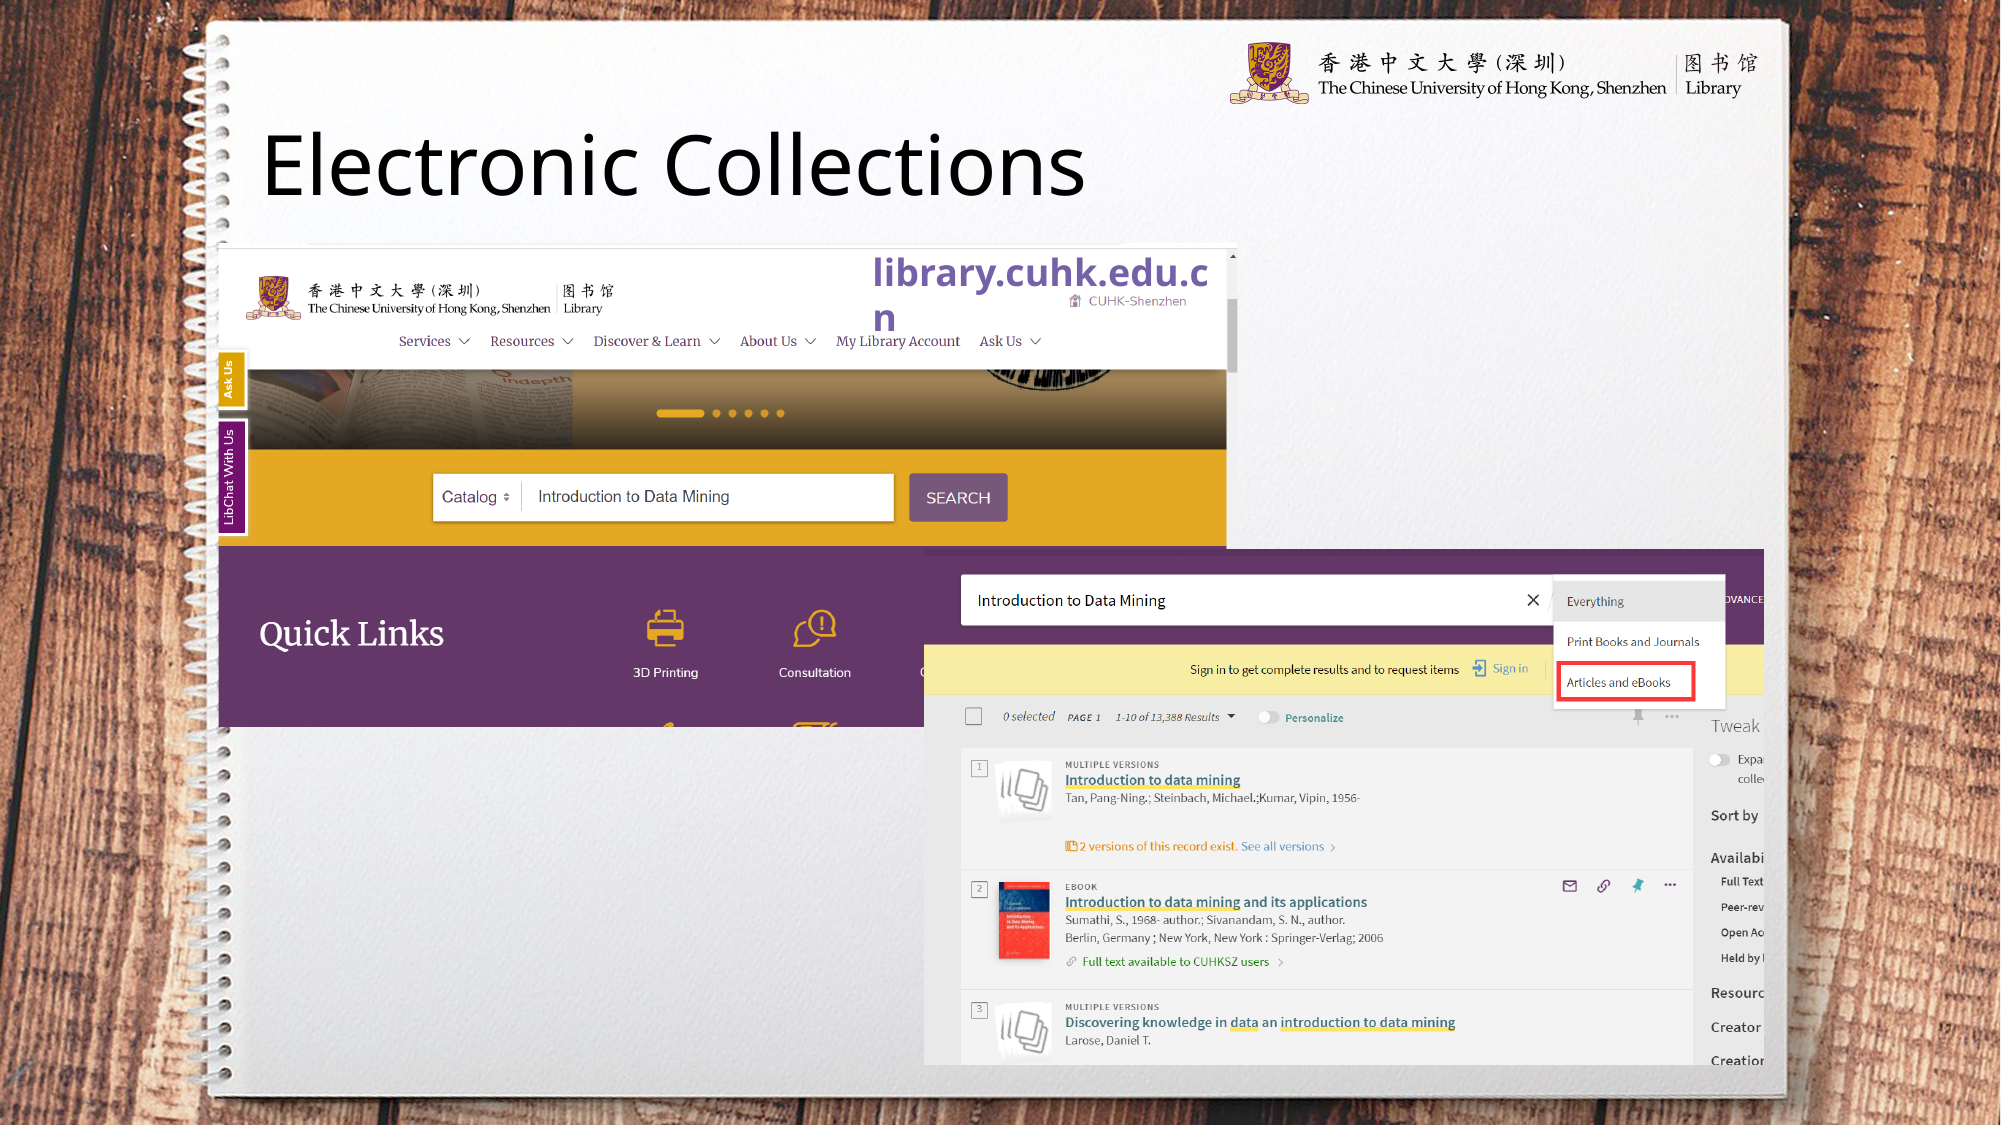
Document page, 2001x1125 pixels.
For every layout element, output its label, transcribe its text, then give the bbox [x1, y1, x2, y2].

picture [0, 0, 2001, 1125]
title Electronic Collections [244, 59, 1774, 278]
